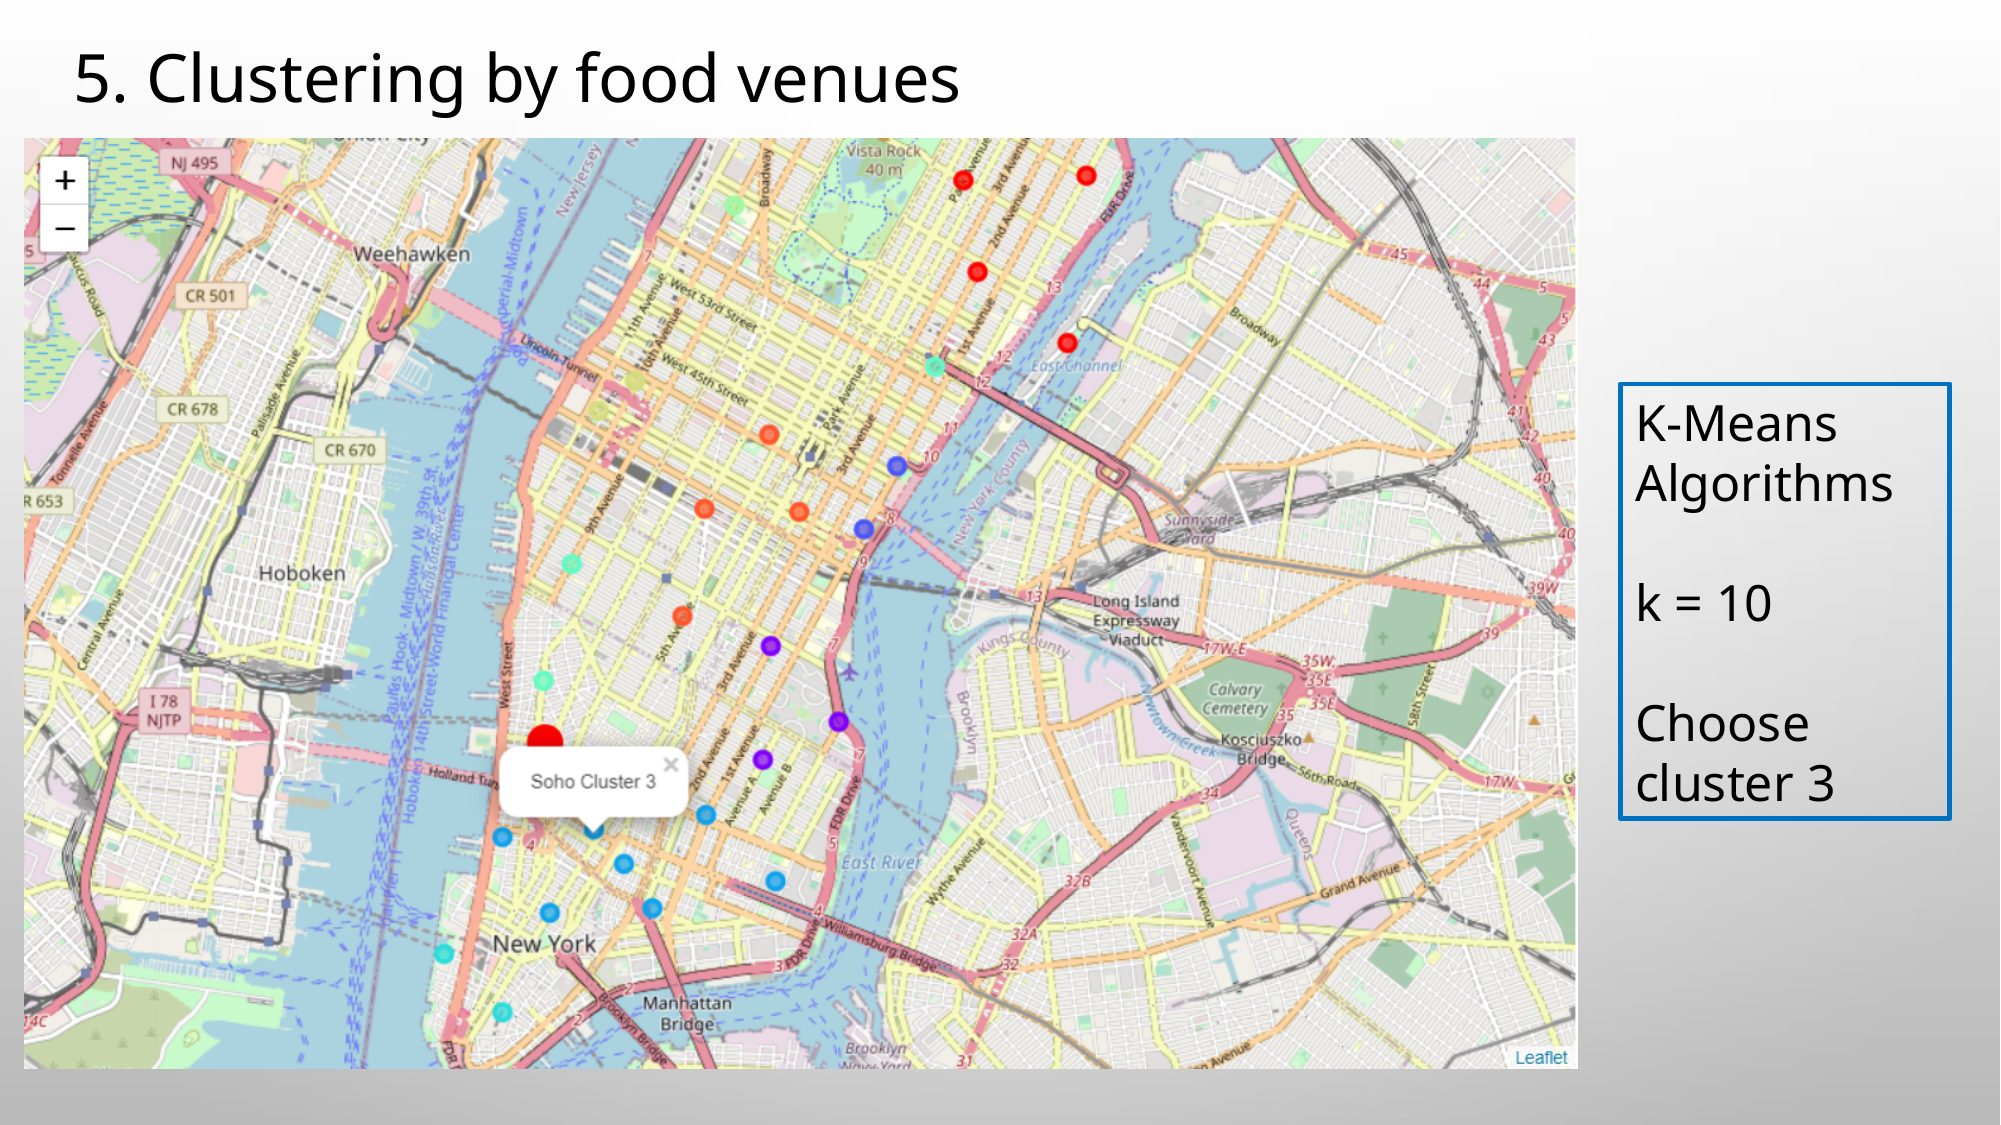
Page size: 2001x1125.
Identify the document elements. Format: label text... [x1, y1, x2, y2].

text_box K-Means Algorithms k = 10 Choose cluster 3 [1620, 383, 1950, 819]
picture [0, 0, 2000, 1125]
text_box 5. Clustering by food venues [58, 28, 1209, 124]
